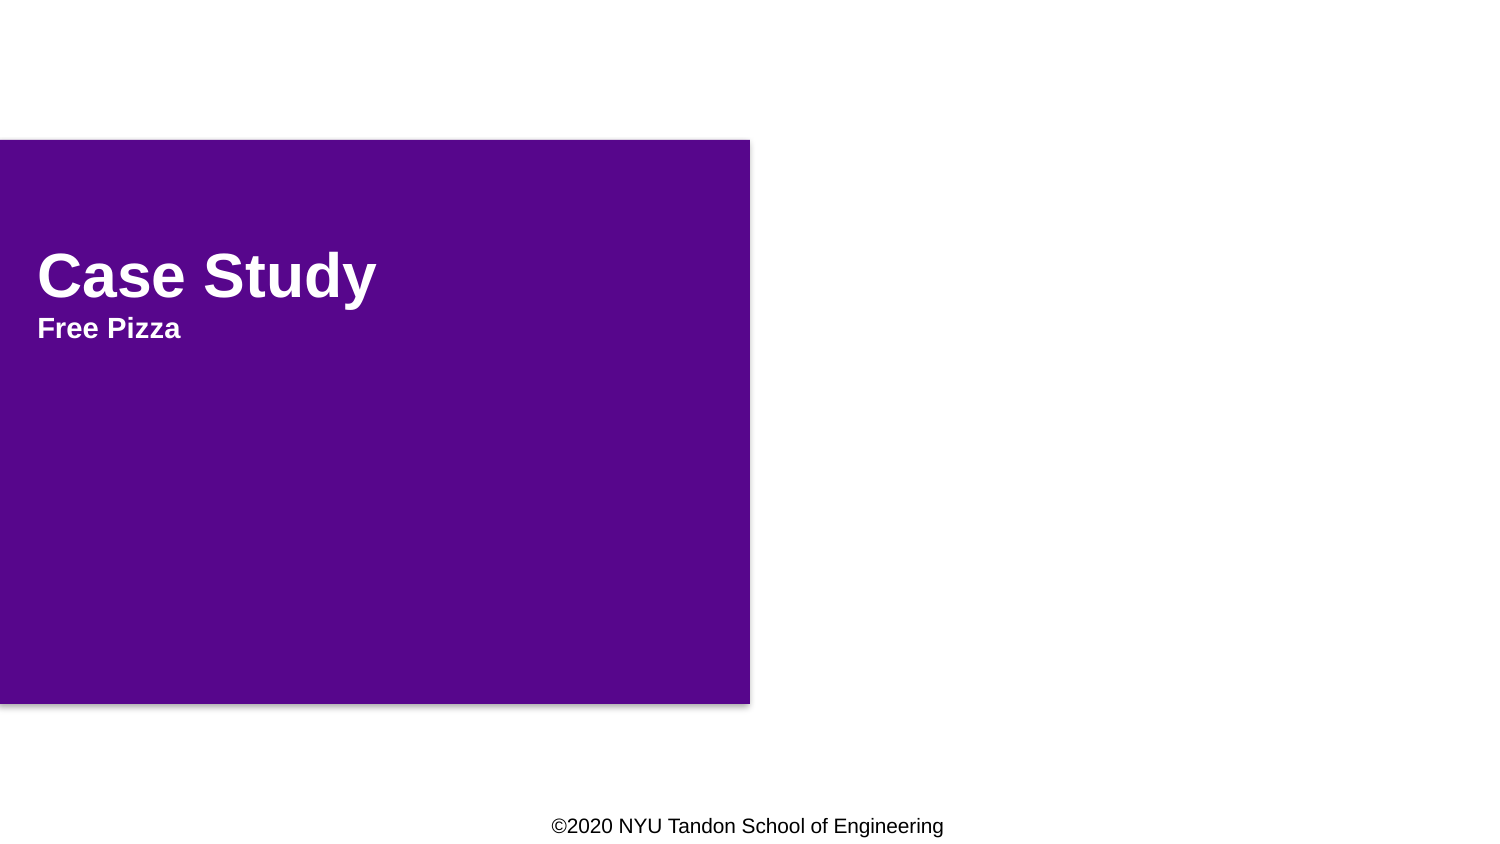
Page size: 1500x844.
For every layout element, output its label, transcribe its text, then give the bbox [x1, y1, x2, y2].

list Case Study Free Pizza [37, 234, 635, 619]
